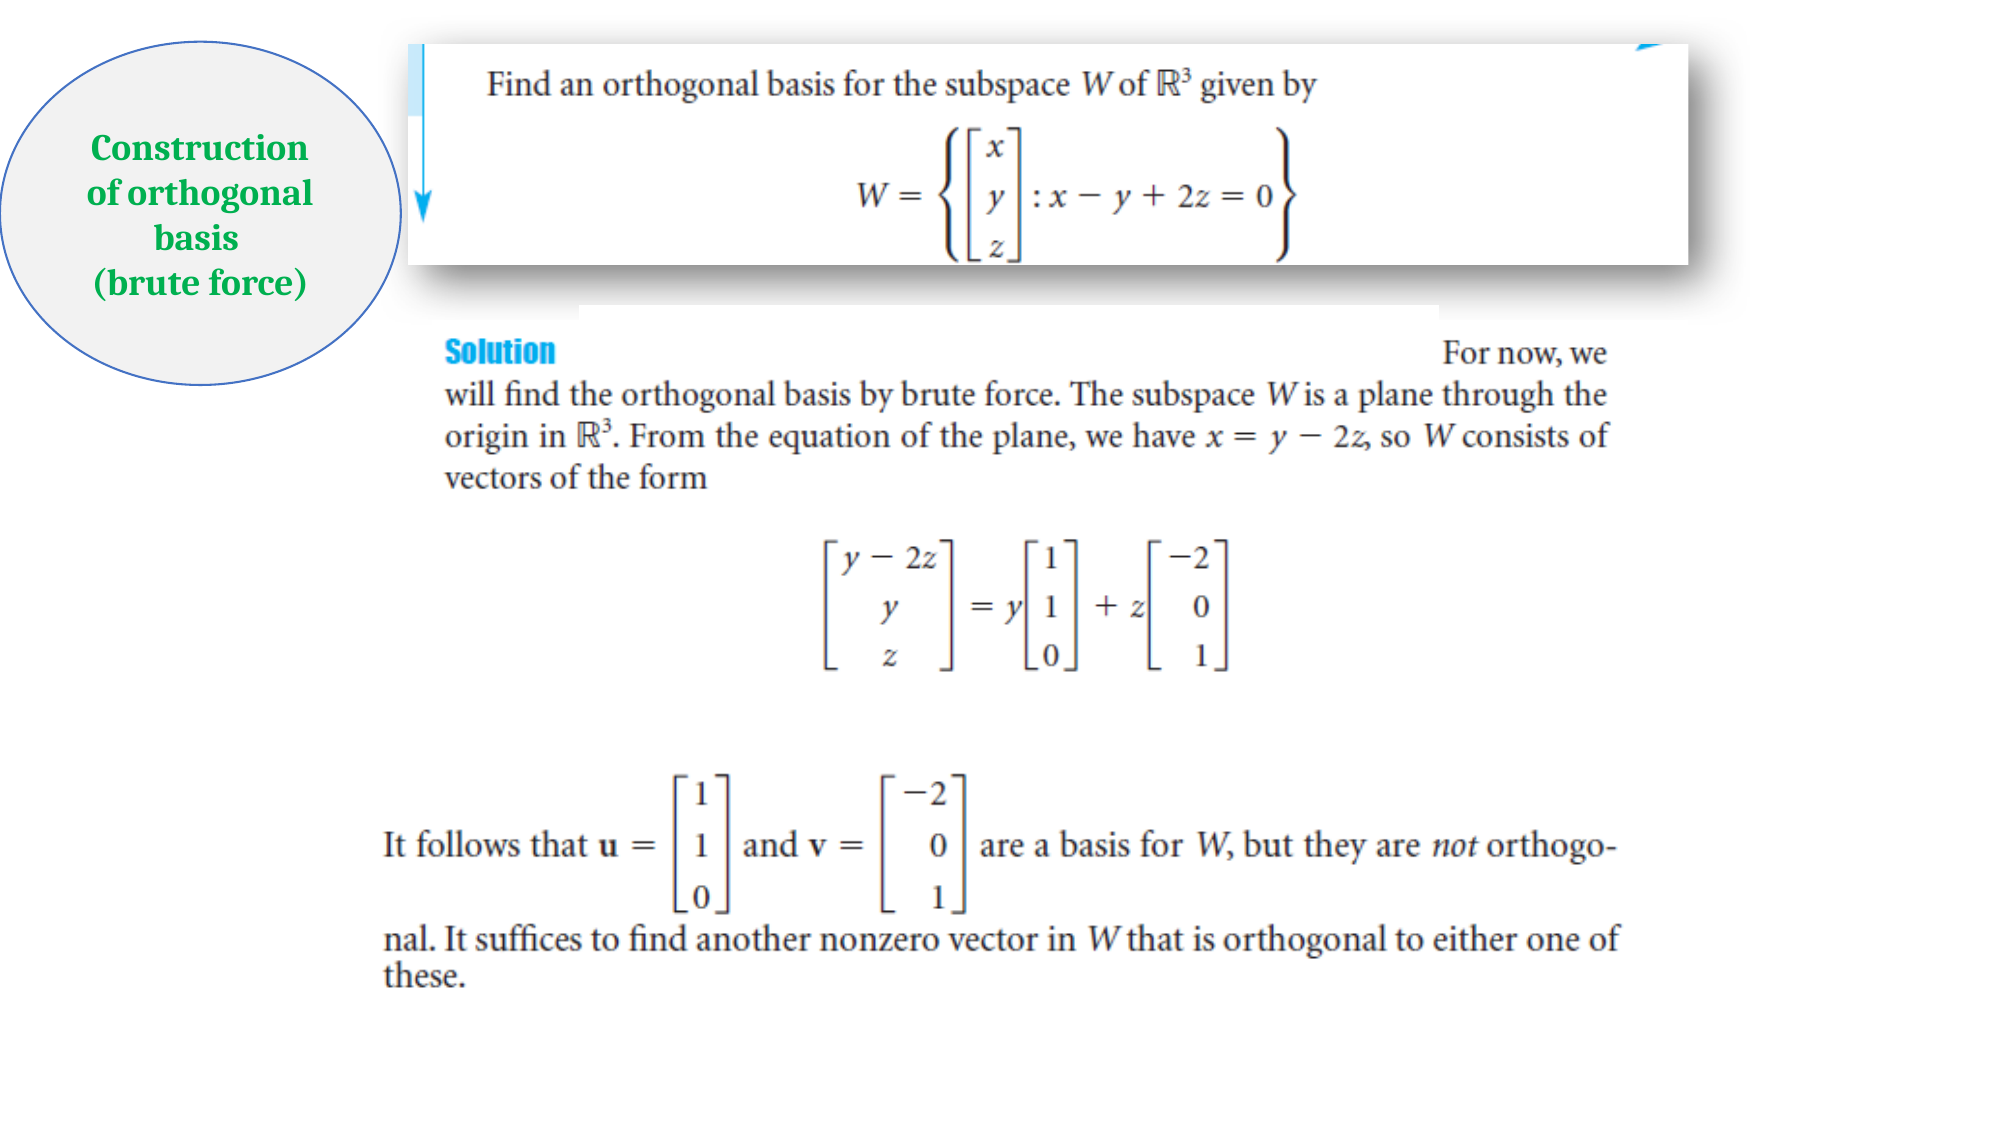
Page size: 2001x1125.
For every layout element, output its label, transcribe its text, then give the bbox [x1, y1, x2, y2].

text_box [431, 305, 1689, 697]
picture [408, 44, 1689, 265]
text_box Construction of orthogonal basis (brute force) [0, 40, 402, 387]
picture [333, 738, 1639, 991]
